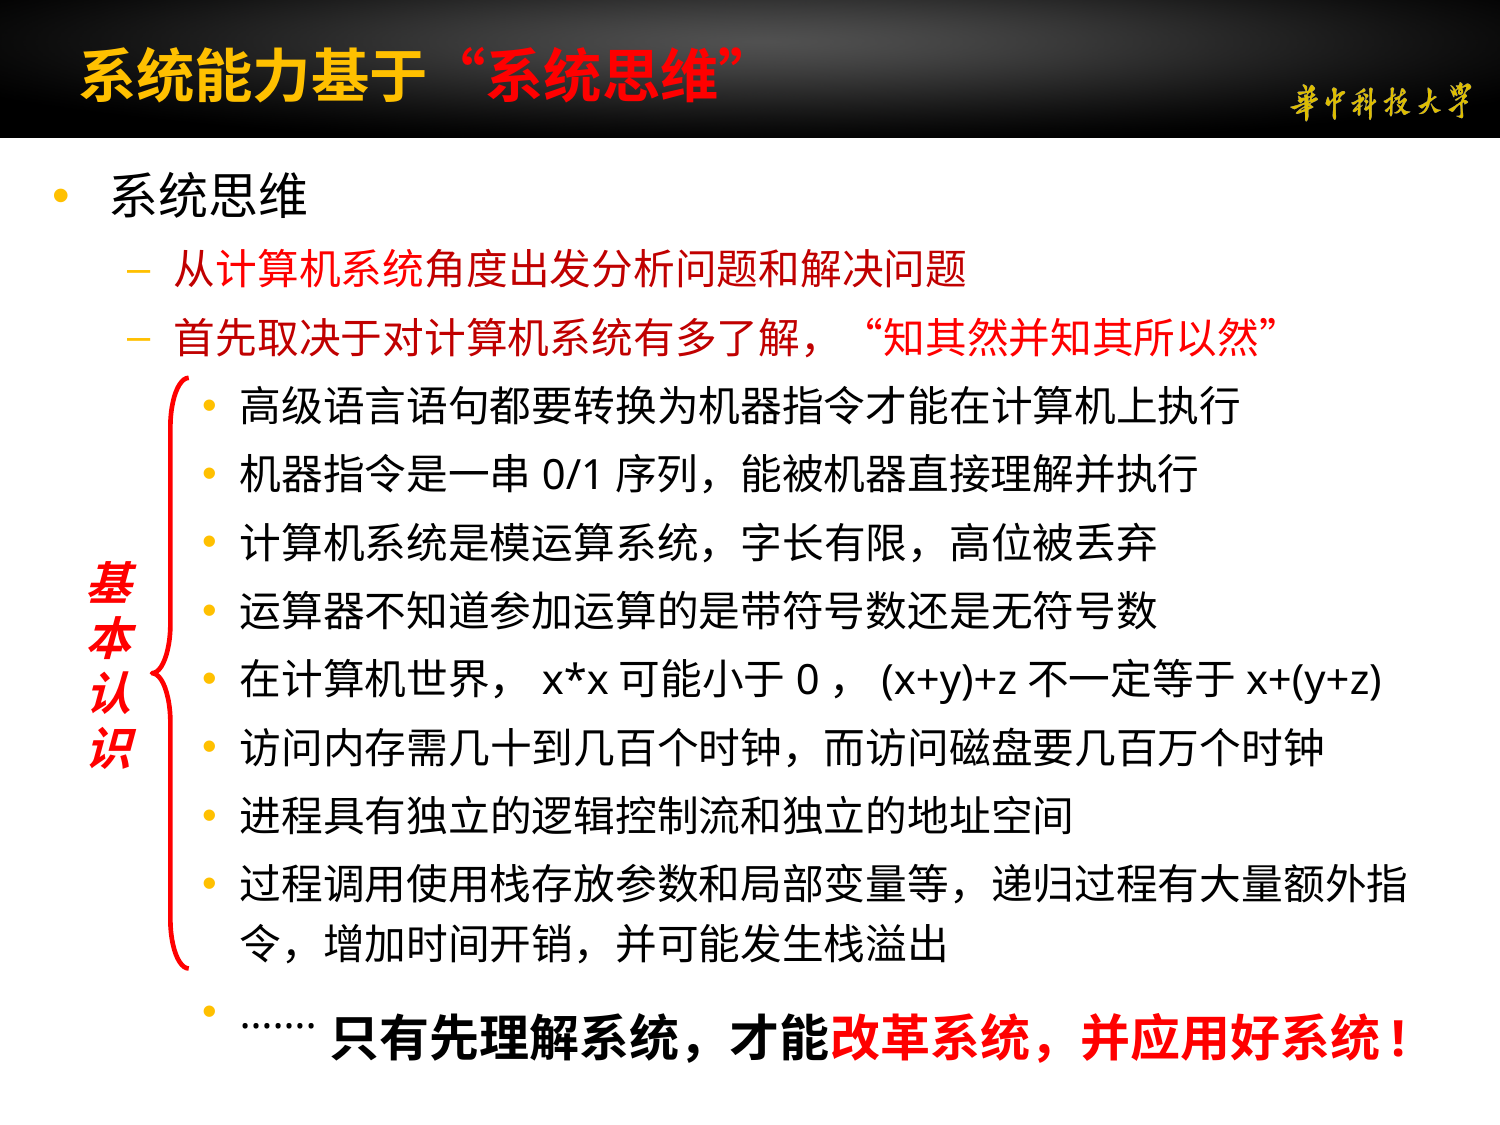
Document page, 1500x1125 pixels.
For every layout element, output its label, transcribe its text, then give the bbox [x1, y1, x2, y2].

title 系统能力基于“系统思维” [62, 28, 1414, 121]
text_box 只有先理解系统，才能改革系统，并应用好系统! [267, 999, 1421, 1075]
list 系统思维 从计算机系统角度出发分析问题和解决问题 首先取决于对计算机系统有多了解，“知其然并知其所以然” 高级语言语句都要转换为机器指令才能在计算机上执行 机器指令是一串0/1序列，能被机器直接理解并执行 计算机系统是模运算系统，字长有限，高位被丢弃 运算器不知道参加运算的是带符号数还是无符号数 在计算机世界，x*x可能小于0，(x+y)+z不一定等于x+(y+z) 访问内存需几十到几百个时钟，而访问磁盘要几百万个时钟 进程具有独立的逻辑控制流和独立的地址空间 过程调用使用栈存放参数和局部变量等，递归过程有大量额外指令，增加时间开销，并可能发生栈溢出 ……. [36, 145, 1455, 1061]
picture [0, 0, 1500, 138]
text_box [70, 377, 189, 969]
